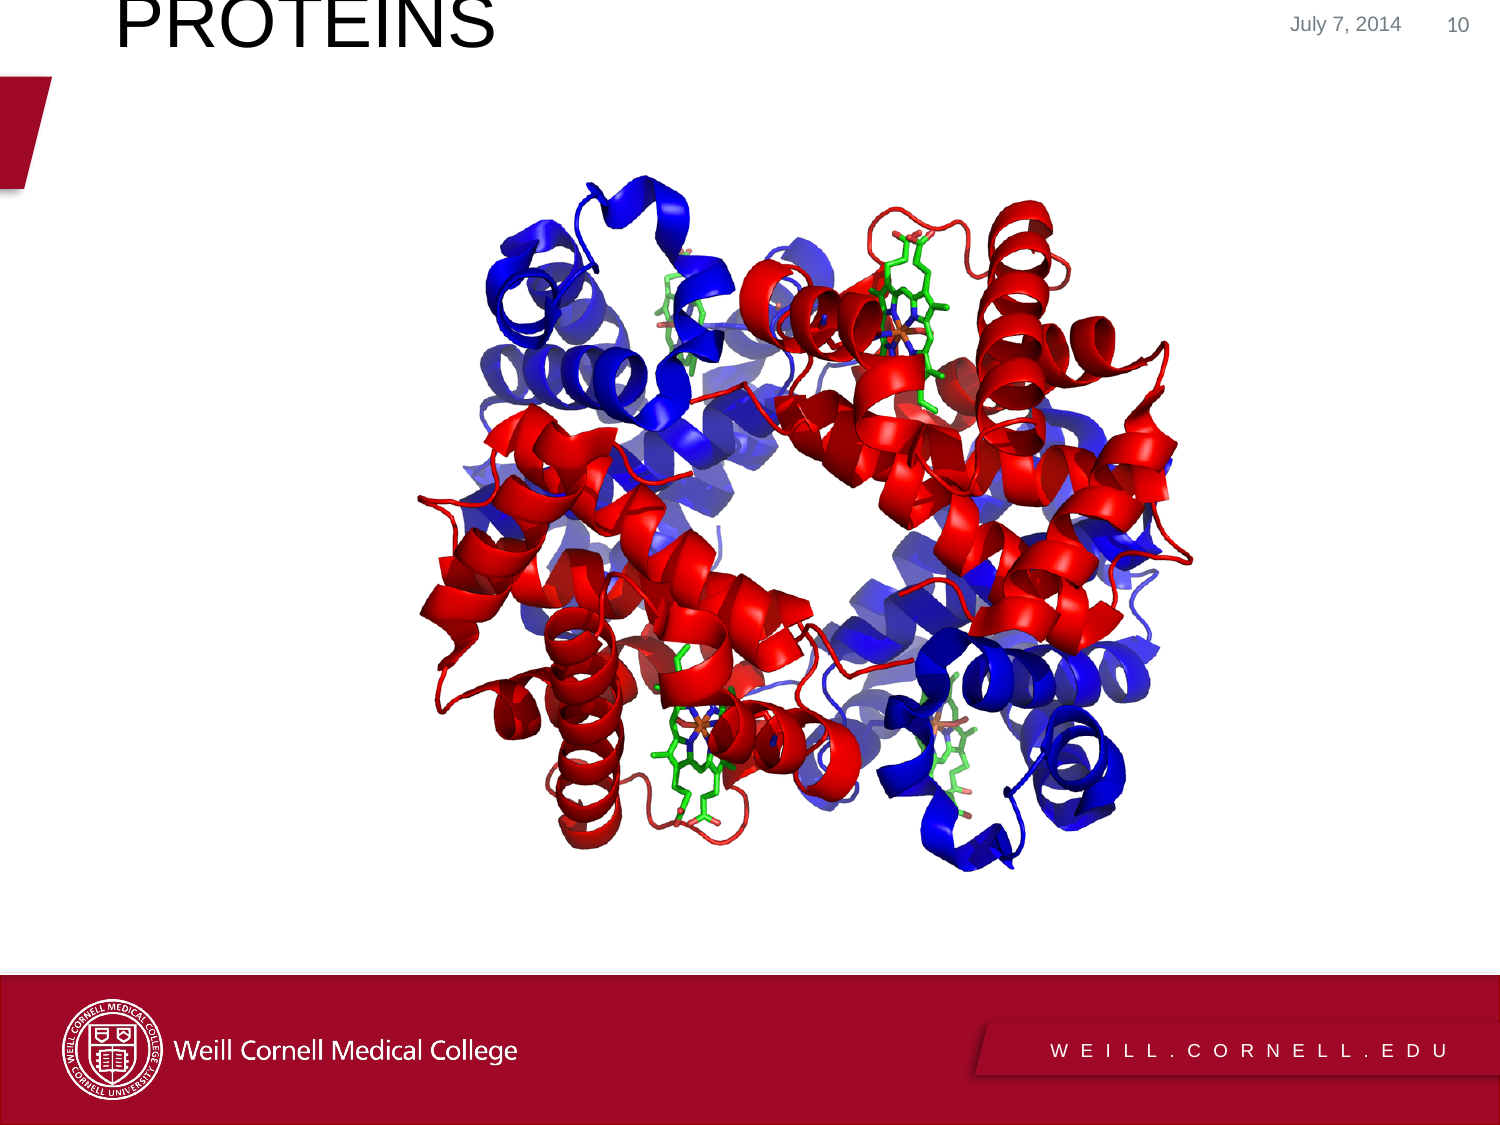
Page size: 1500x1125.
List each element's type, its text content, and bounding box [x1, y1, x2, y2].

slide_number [1310, 4, 1416, 42]
picture [379, 157, 1260, 919]
slide_number 10 [1416, 4, 1500, 42]
text_box PROTEINS [99, 0, 1310, 430]
picture [62, 999, 517, 1100]
